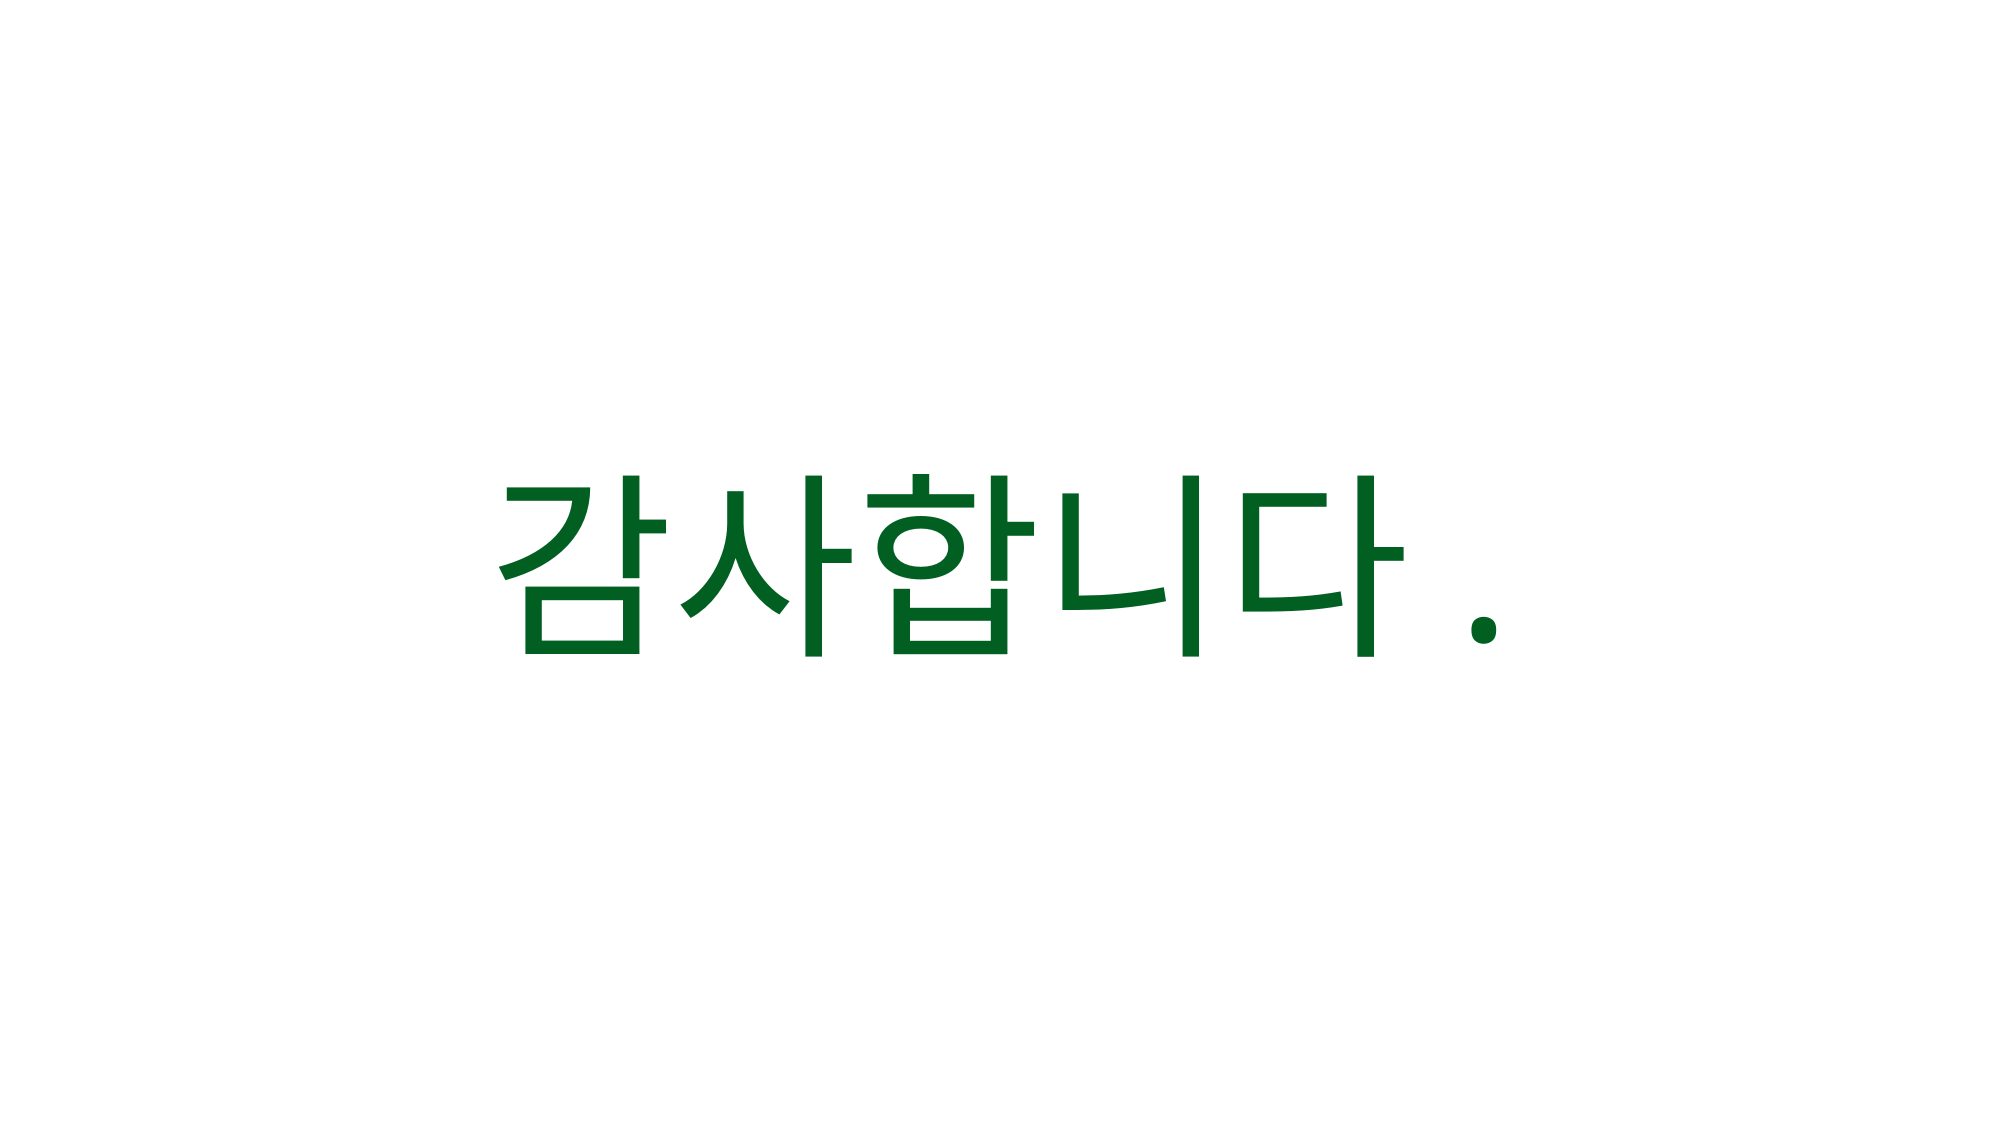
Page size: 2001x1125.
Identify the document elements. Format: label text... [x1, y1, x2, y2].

text_box 감사합니다. [474, 433, 1526, 689]
